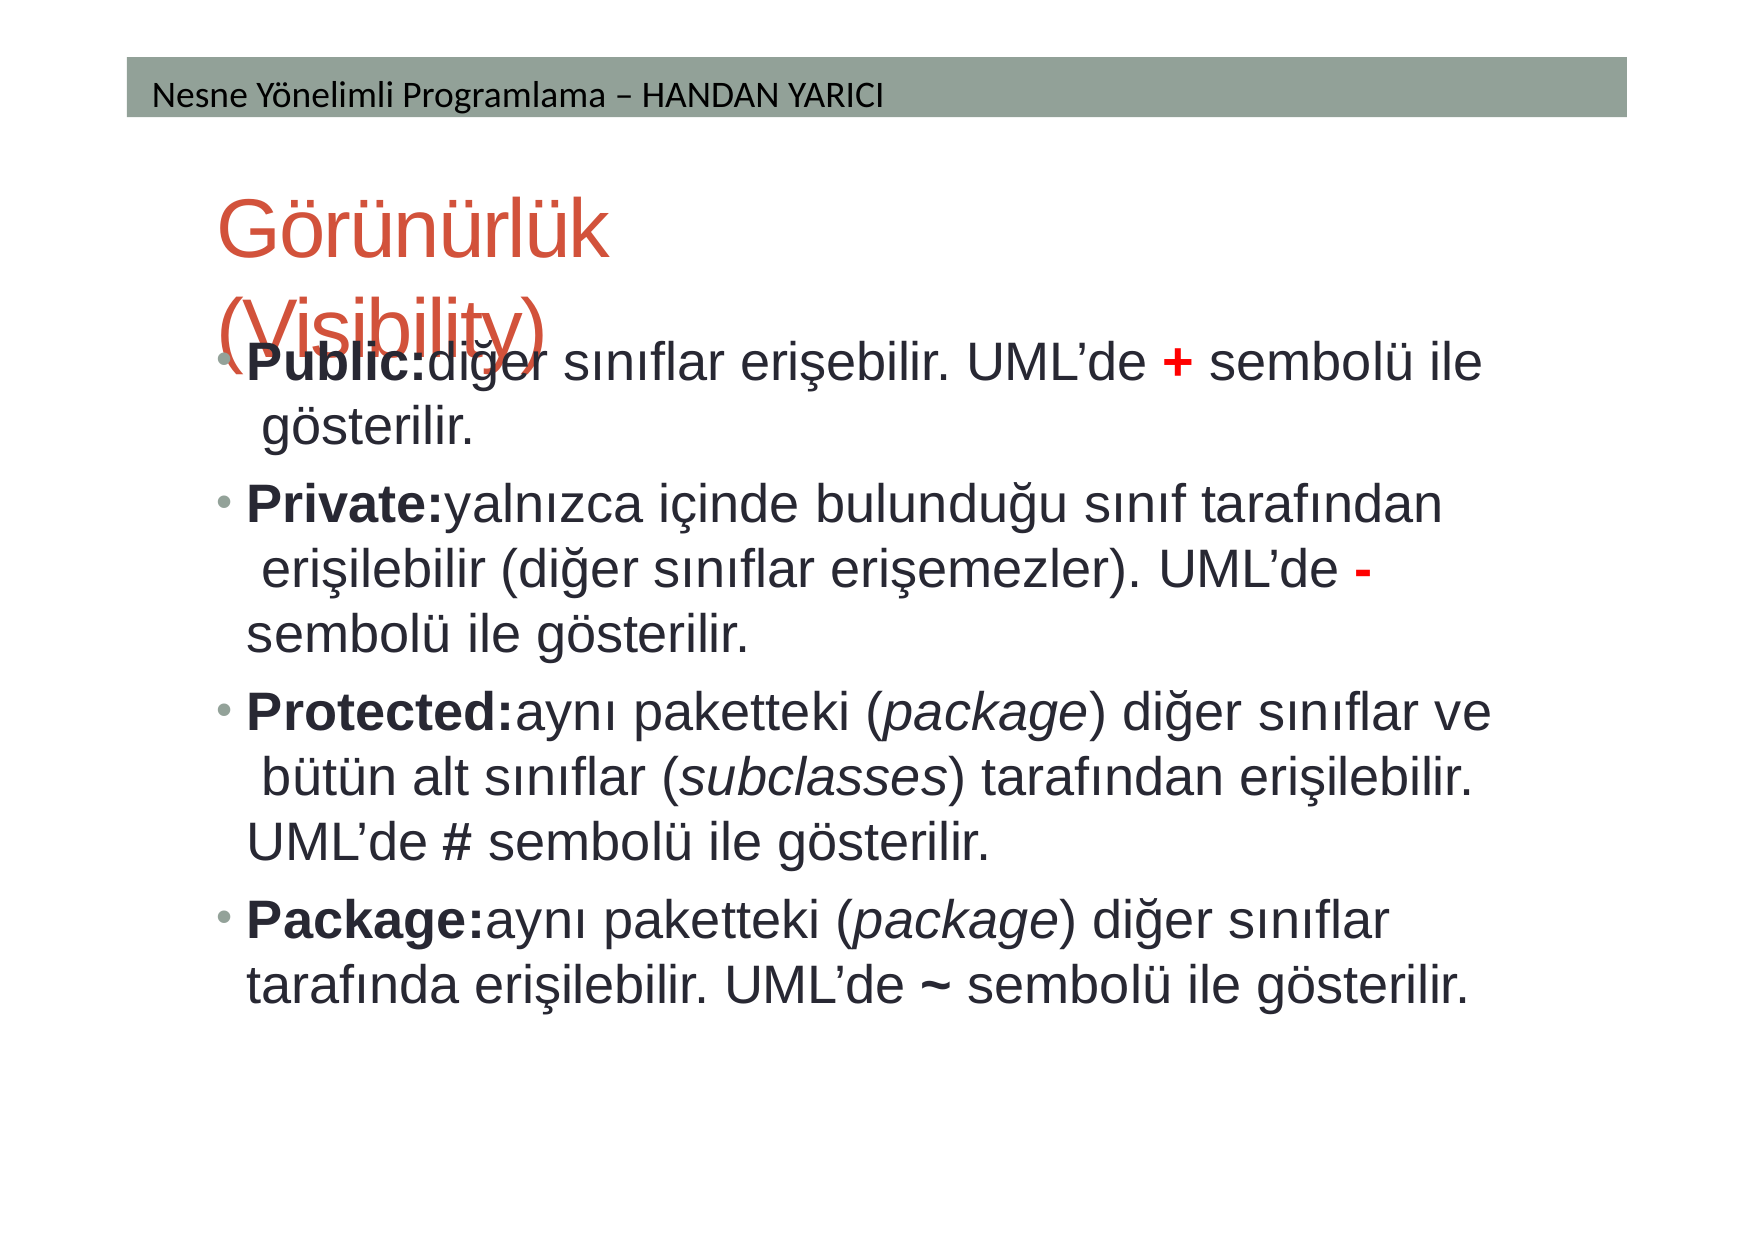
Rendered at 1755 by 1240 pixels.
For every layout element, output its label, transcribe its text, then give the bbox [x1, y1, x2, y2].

title Görünürlük (Visibility) [214, 171, 965, 323]
text_box Public:diğer sınıflar erişebilir. UML’de + sembolü ile gösterilir. Private:yalnızca içinde bulunduğu sınıf tarafından erişilebilir (diğer sınıflar erişemezler). UML’de - sembolü ile gösterilir. Protected:aynı paketteki (package) diğer sınıflar ve bütün alt sınıflar (subclasses) tarafından erişilebilir. UML’de # sembolü ile gösterilir. Package:aynı paketteki (package) diğer sınıflar tarafında erişilebilir. UML’de ~ sembolü ile gösterilir. [214, 323, 1495, 1015]
text_box Nesne Yönelimli Programlama – HANDAN YARICI [137, 62, 901, 123]
